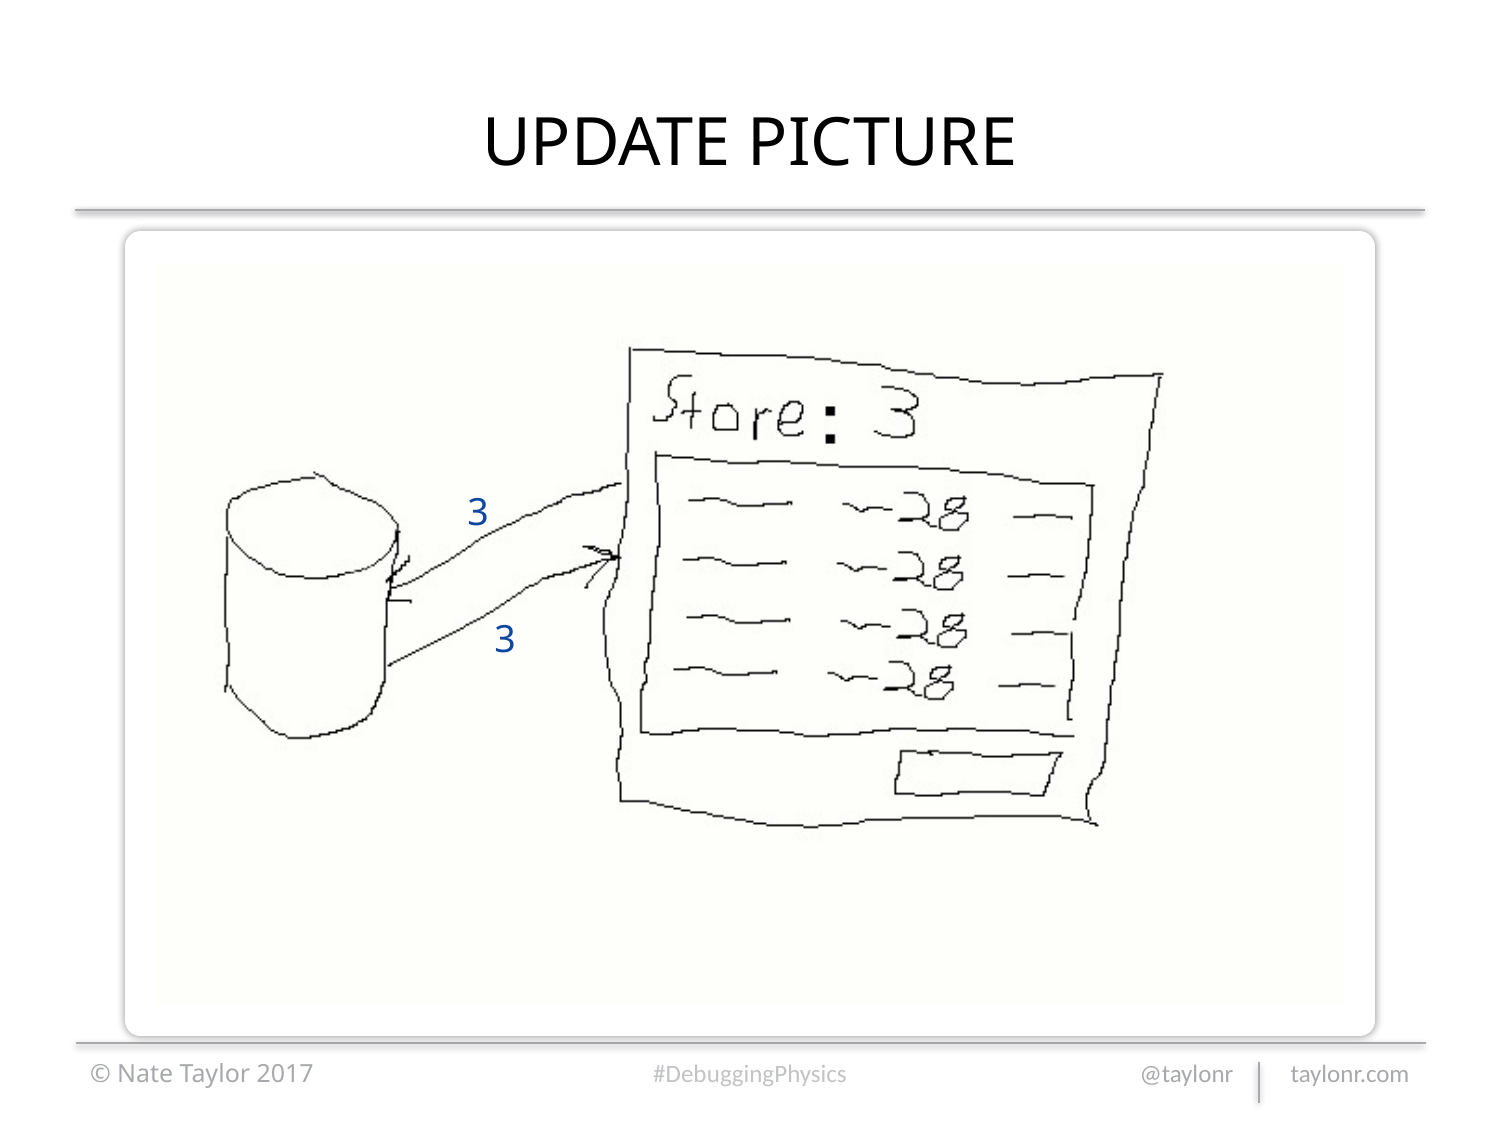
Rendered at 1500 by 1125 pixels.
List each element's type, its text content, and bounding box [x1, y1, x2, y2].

slide_number © Nate Taylor 2017 [75, 1042, 425, 1103]
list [155, 262, 1345, 1006]
footer #DebuggingPhysics [496, 1042, 1004, 1103]
title UPDATE PICTURE [75, 45, 1425, 233]
slide_number @taylonr taylonr.com [1074, 1042, 1425, 1103]
